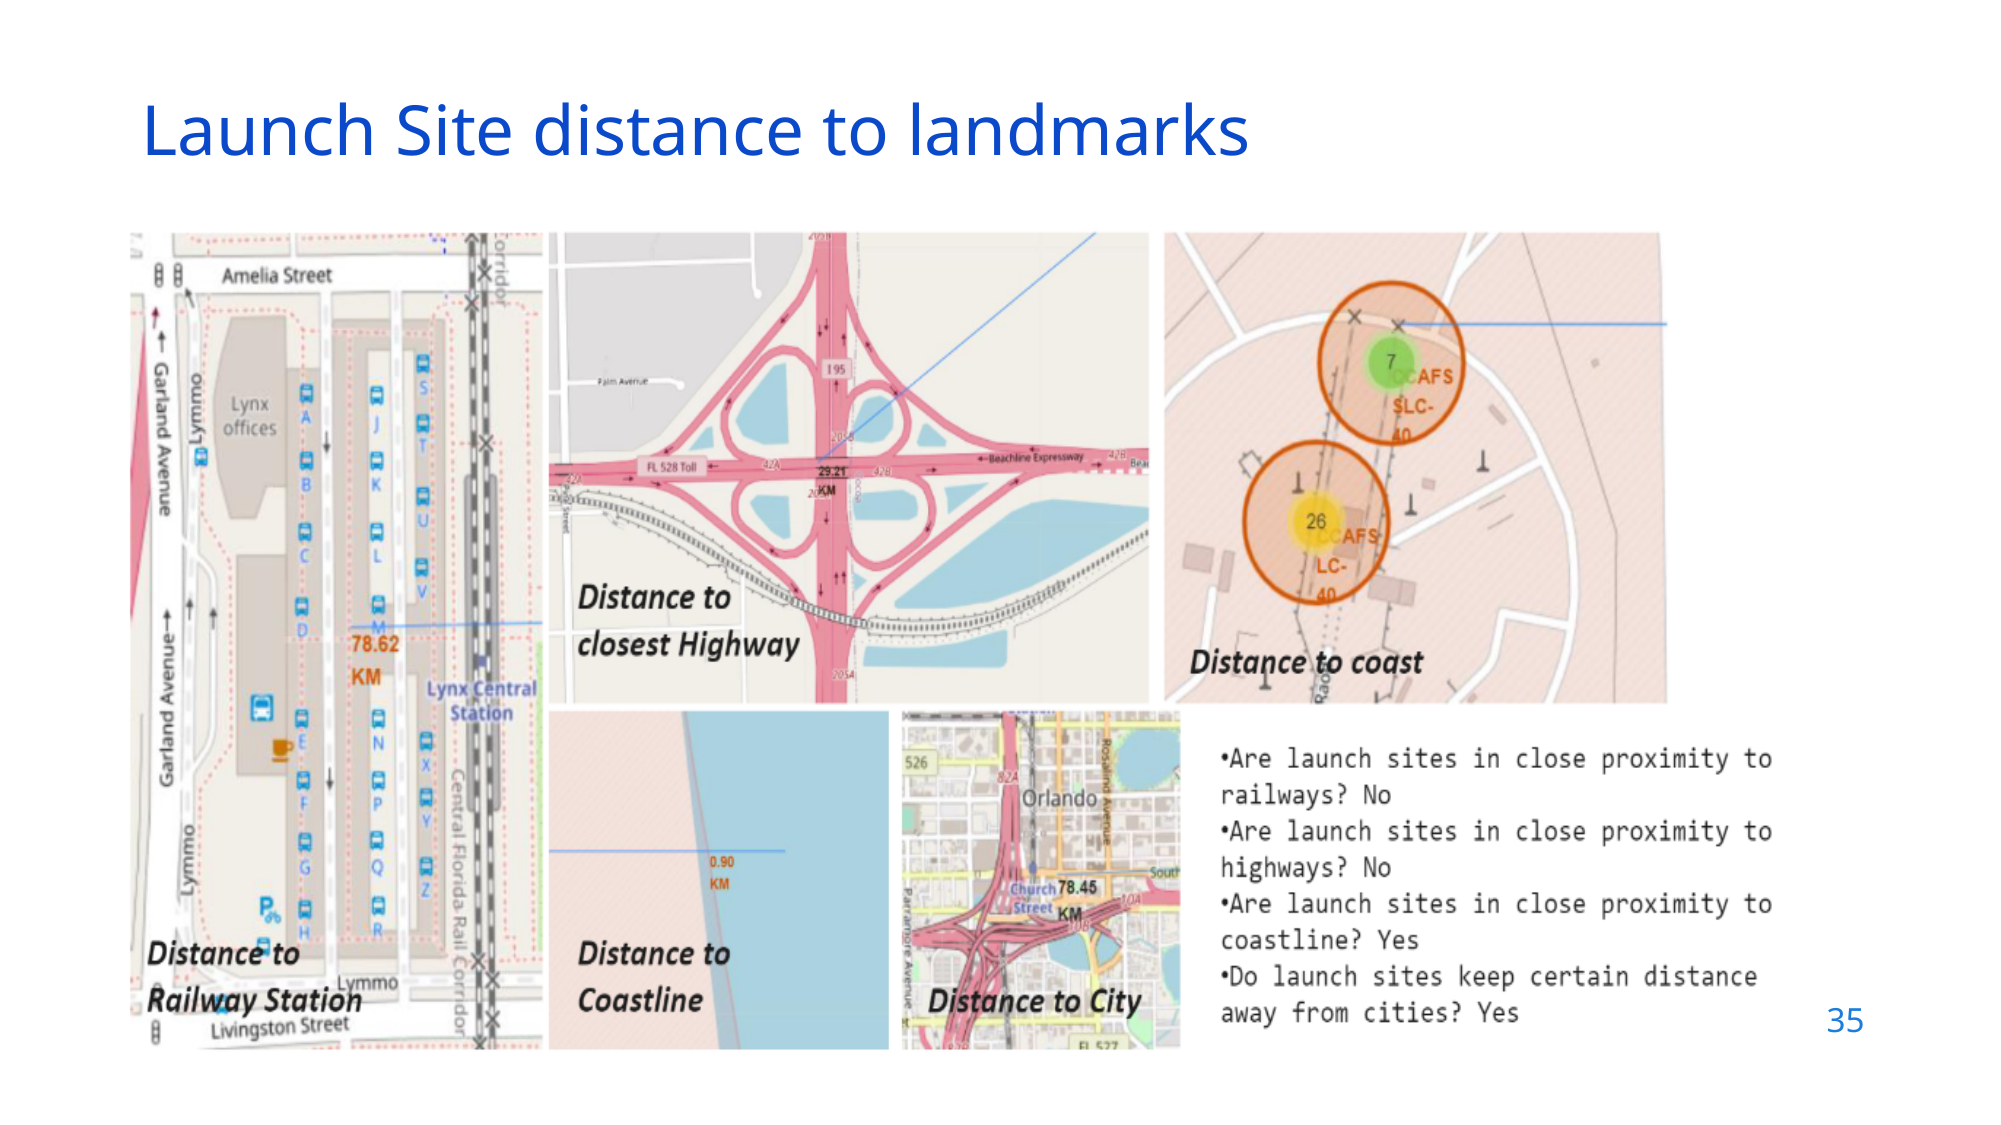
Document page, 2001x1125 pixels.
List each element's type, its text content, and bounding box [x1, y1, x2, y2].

slide_number 35 [1782, 988, 1880, 1055]
text_box Launch Site distance to landmarks [126, 88, 1852, 179]
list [126, 223, 1782, 1055]
